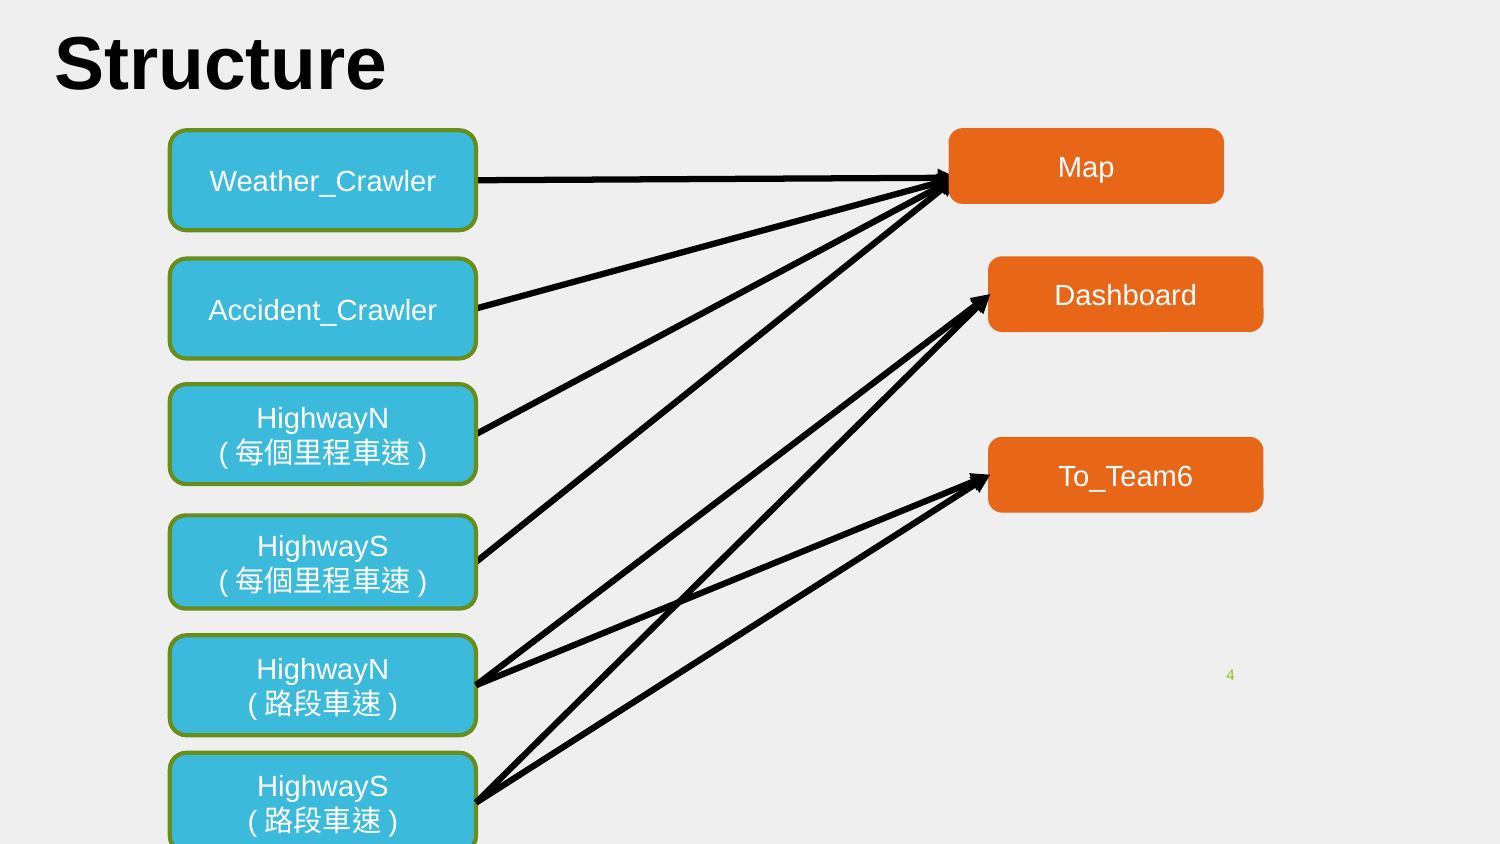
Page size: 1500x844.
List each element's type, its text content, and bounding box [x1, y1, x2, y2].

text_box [475, 474, 991, 803]
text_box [169, 130, 1378, 844]
title Structure [42, 0, 1378, 112]
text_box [475, 293, 991, 473]
